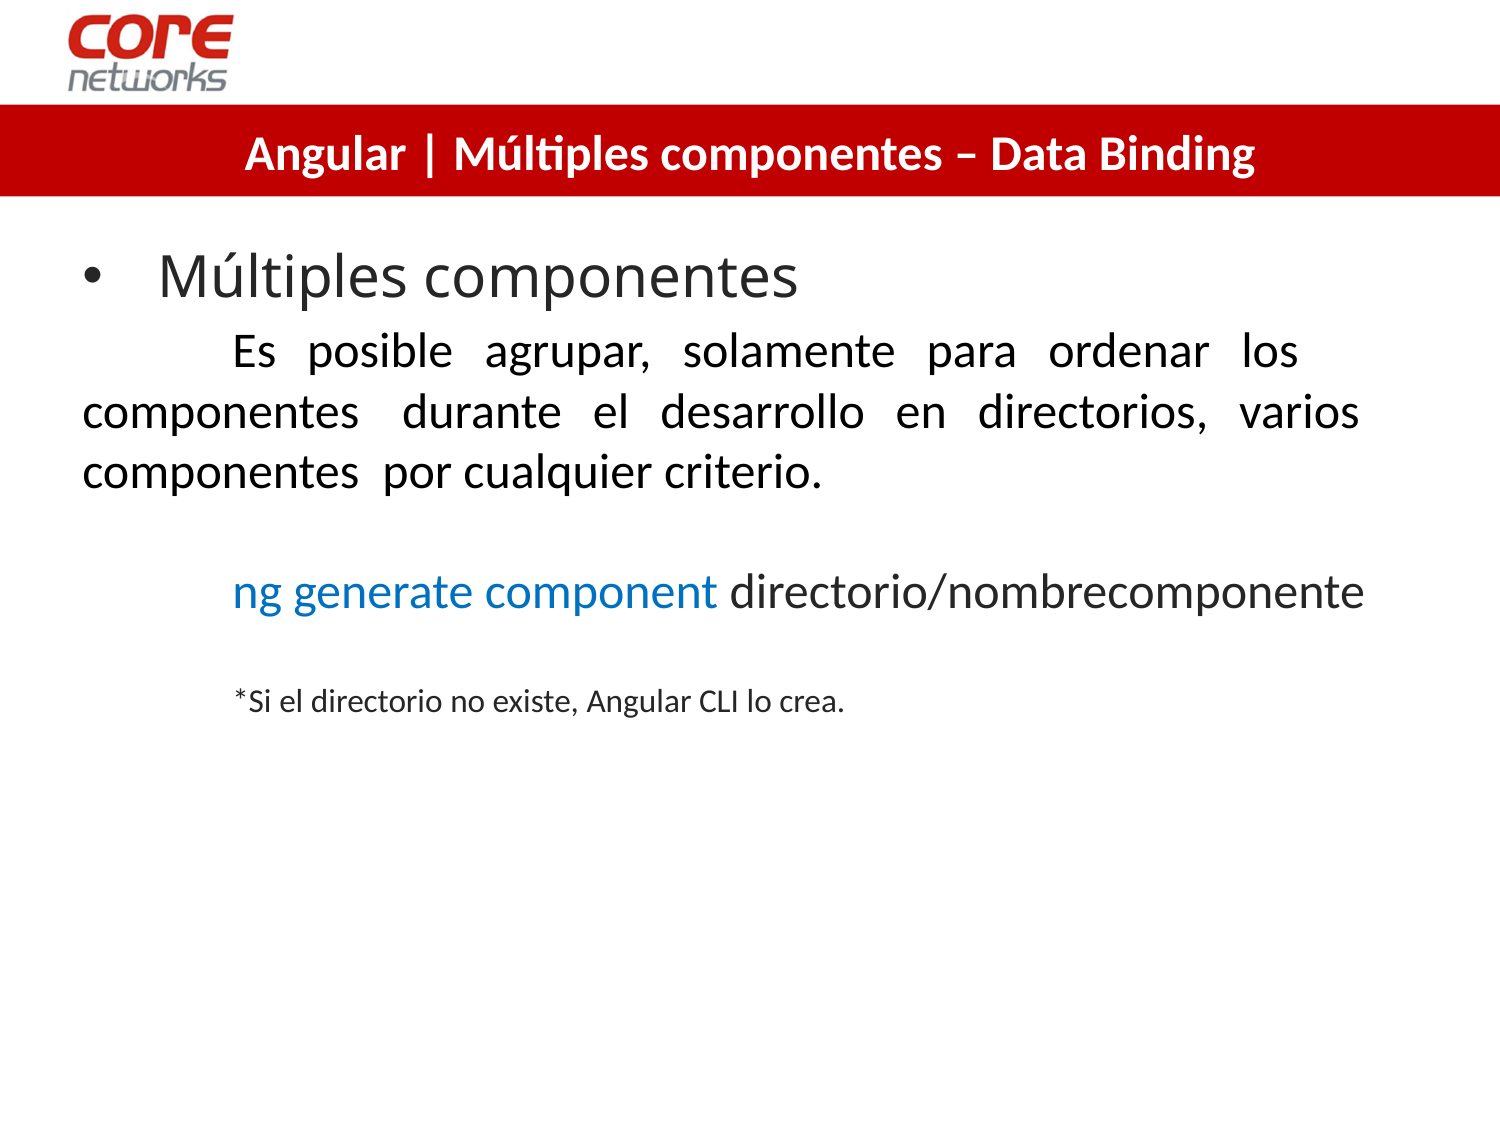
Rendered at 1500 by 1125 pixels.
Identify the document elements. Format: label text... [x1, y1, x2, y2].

picture [67, 9, 235, 95]
text_box Angular | Múltiples componentes – Data Binding [0, 102, 1500, 198]
text_box Múltiples componentes Es posible agrupar, solamente para ordenar los componentes durante el desarrollo en directorios, varios componentes por cualquier criterio. ng generate component directorio/nombrecomponente *Si el directorio no existe, Angular CLI lo crea. [67, 231, 1435, 772]
